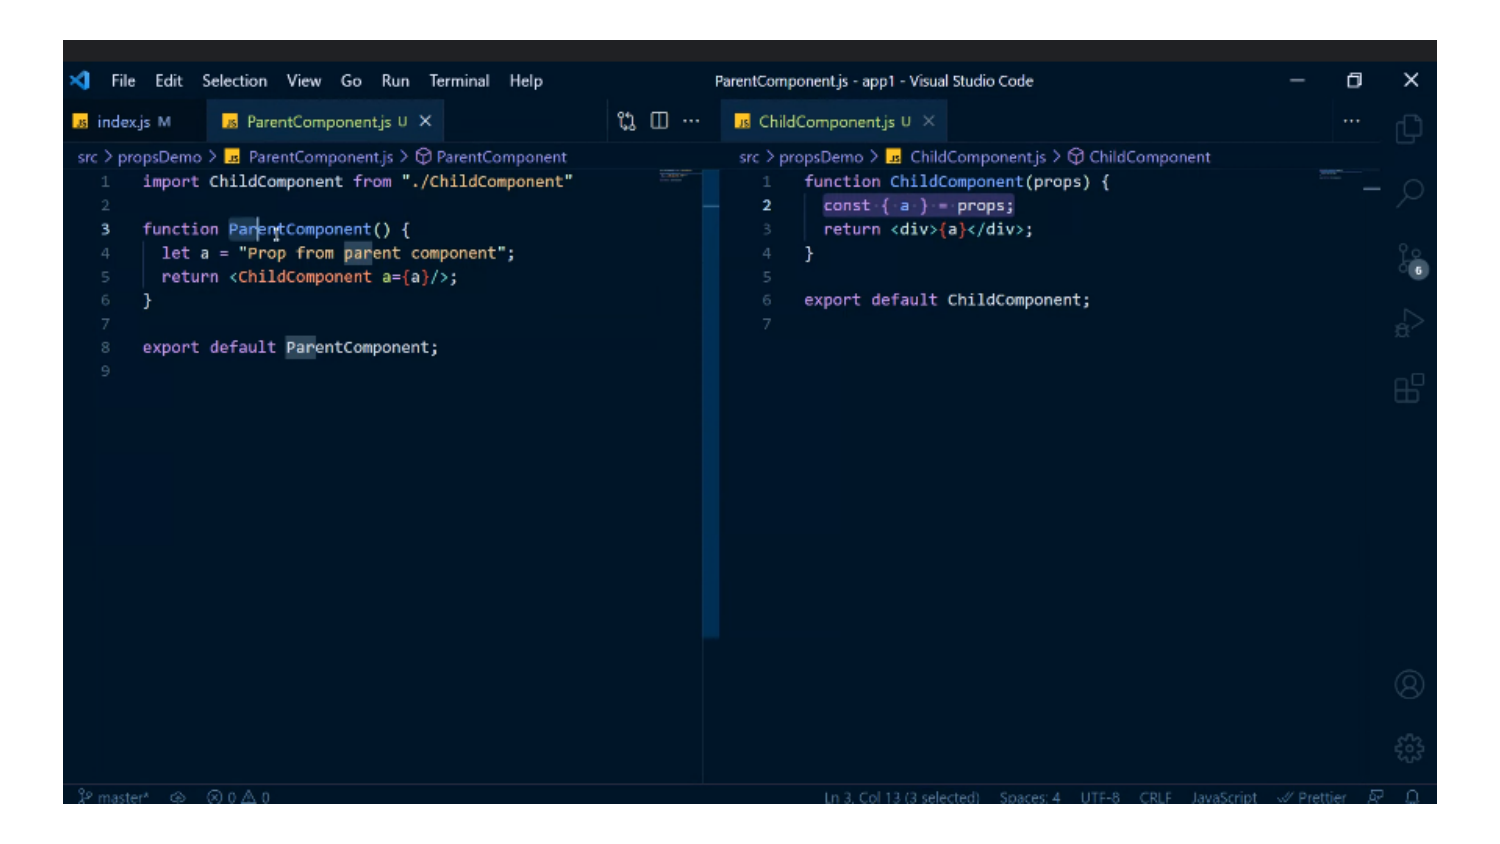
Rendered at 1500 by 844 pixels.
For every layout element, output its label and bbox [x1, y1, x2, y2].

picture [63, 40, 1437, 804]
